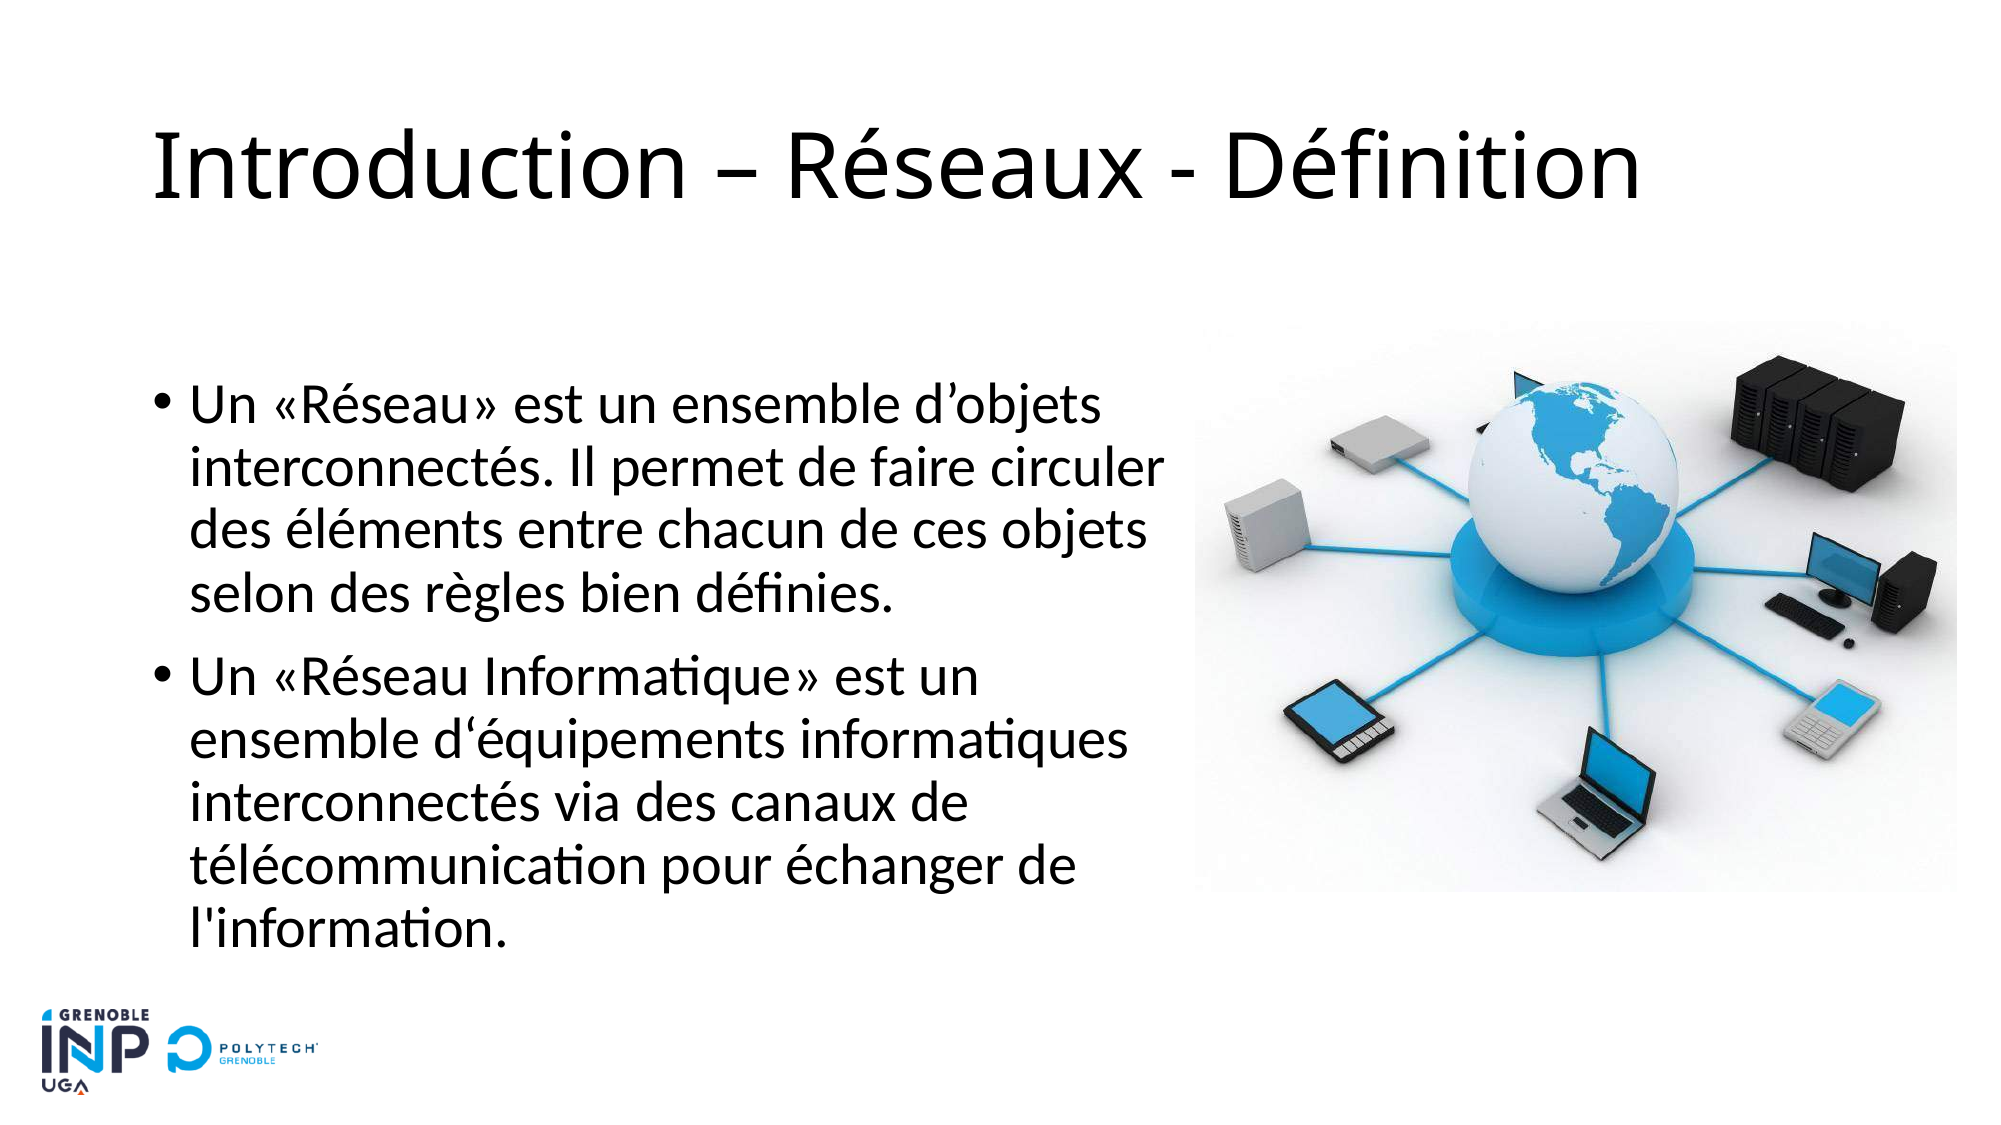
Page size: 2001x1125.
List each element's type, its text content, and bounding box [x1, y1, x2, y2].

title Introduction – Réseaux - Définition [137, 59, 1863, 278]
picture [42, 1009, 318, 1095]
picture [1195, 321, 1957, 892]
list Un «Réseau» est un ensemble d’objets interconnectés. Il permet de faire circuler des éléments entre chacun de ces objets selon des règles bien définies. Un «Réseau Informatique» est un ensemble d‘équipements informatiques interconnectés via des canaux de télécommunication pour échanger de l'information. [137, 299, 1196, 1014]
